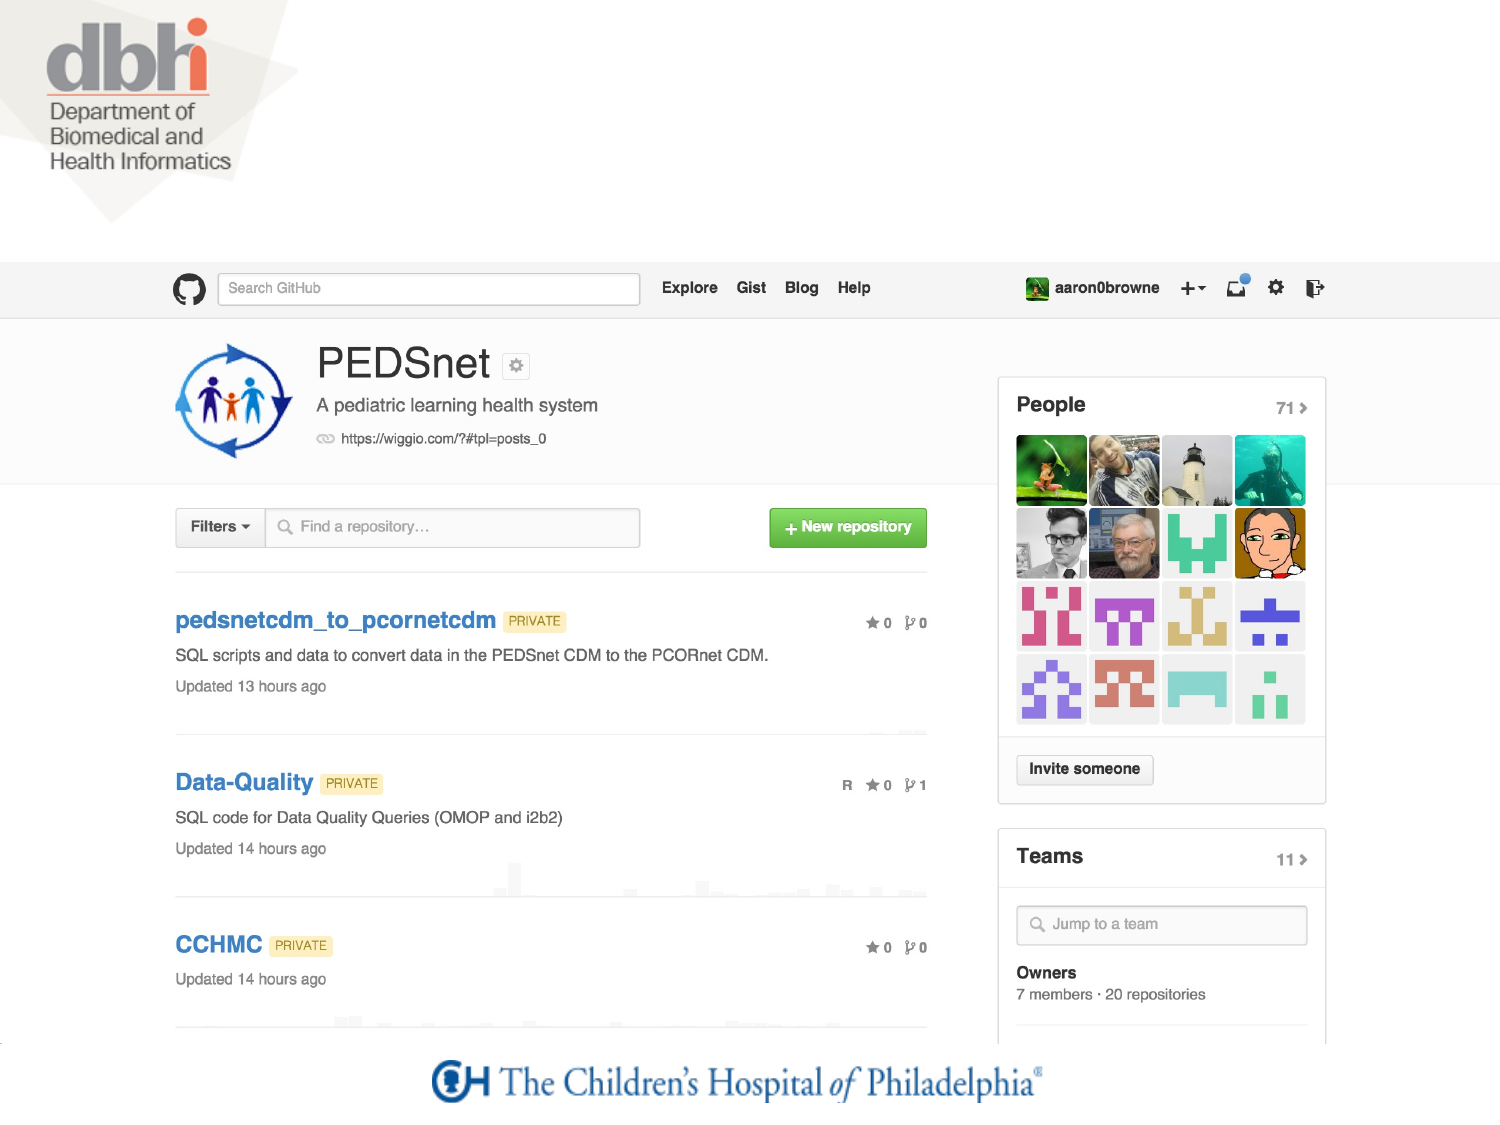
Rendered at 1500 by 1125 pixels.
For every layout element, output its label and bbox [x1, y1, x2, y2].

picture [0, 262, 1500, 1044]
picture [0, 0, 298, 233]
